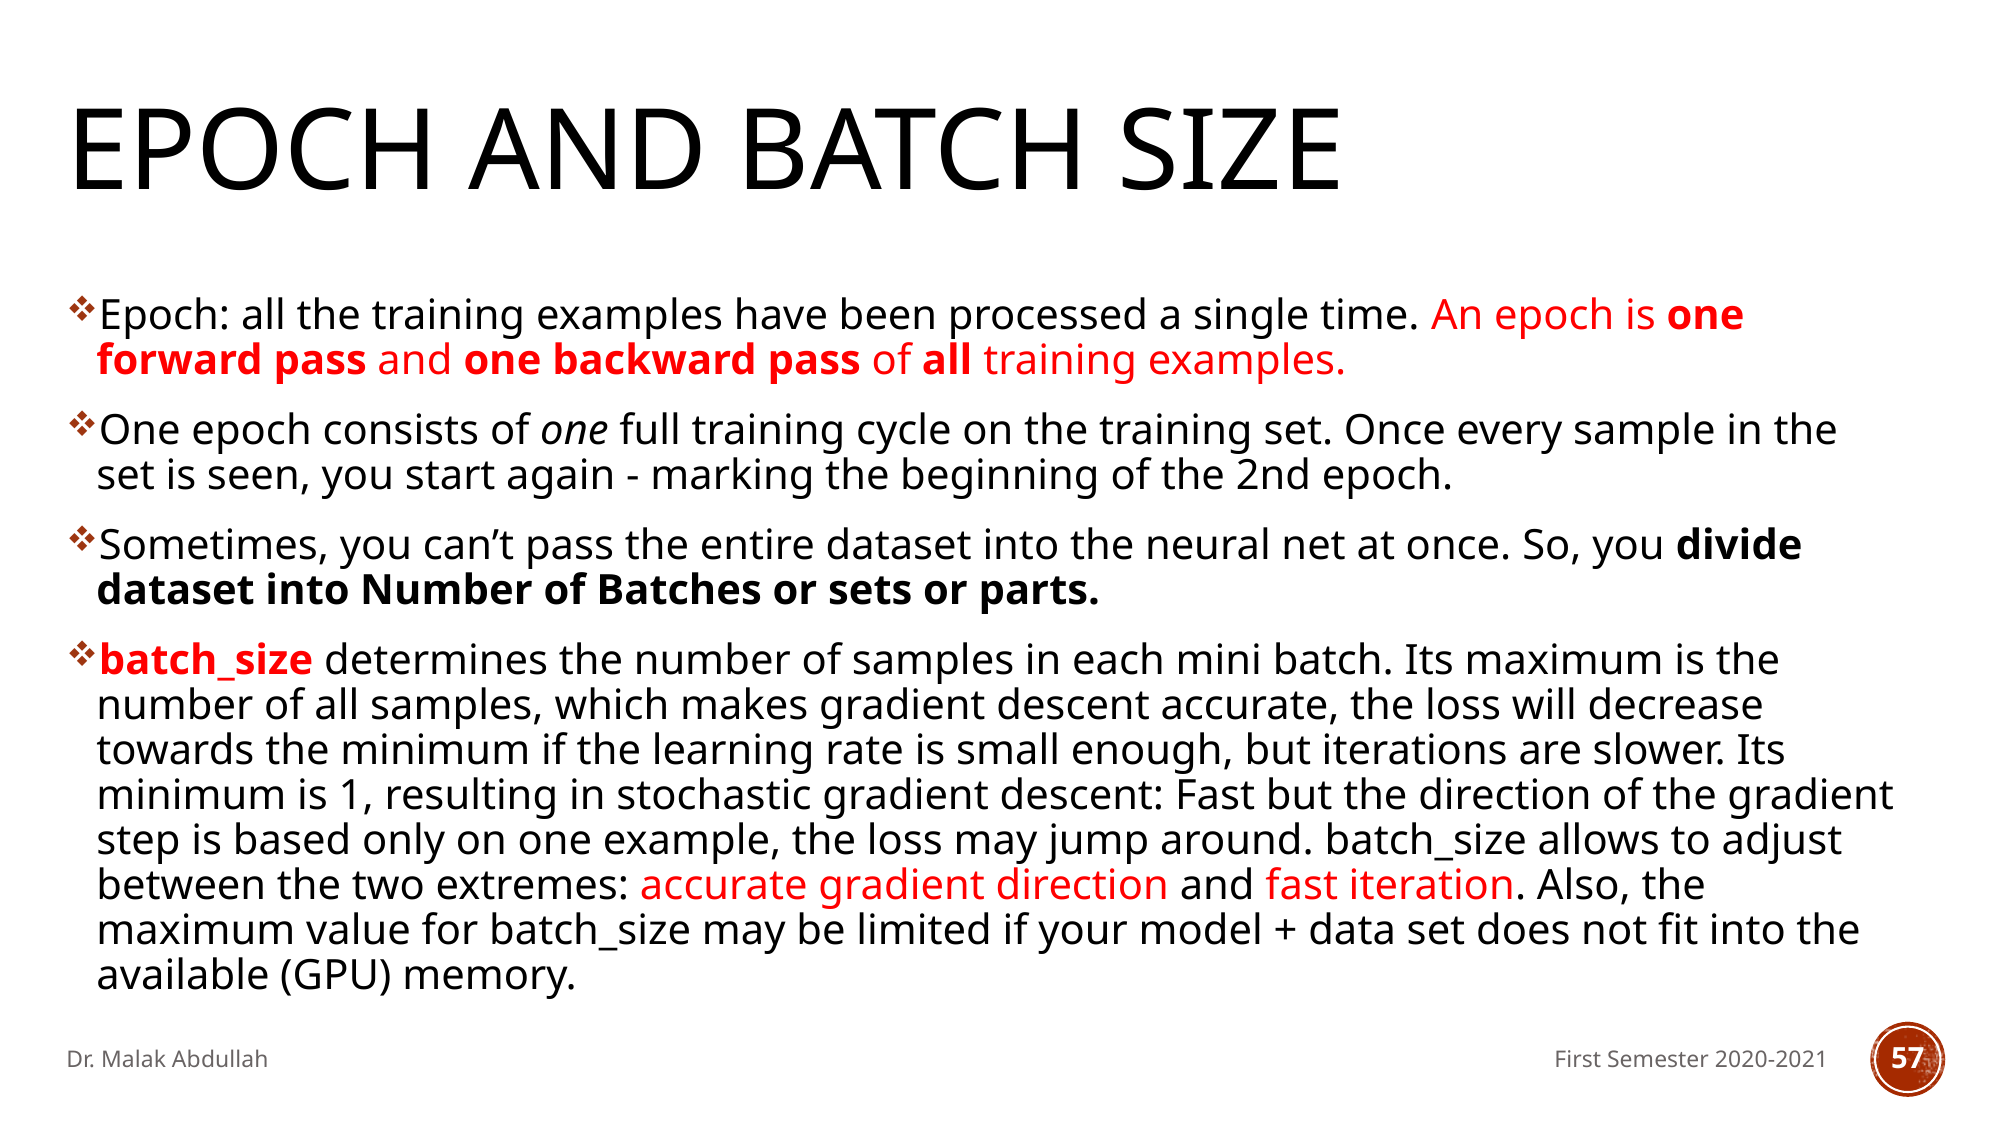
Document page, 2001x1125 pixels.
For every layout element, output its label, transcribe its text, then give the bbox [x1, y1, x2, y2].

slide_number First Semester 2020-2021 [1306, 1028, 1844, 1089]
list Epoch: all the training examples have been processed a single time. An epoch is one forward pass and one backward pass of all training examples. One epoch consists of one full training cycle on the training set. Once every sample in the set is seen, you start again - marking the beginning of the 2nd epoch. Sometimes, you can’t pass the entire dataset into the neural net at once. So, you divide dataset into Number of Batches or sets or parts. batch_size determines the number of samples in each mini batch. Its maximum is the number of all samples, which makes gradient descent accurate, the loss will decrease towards the minimum if the learning rate is small enough, but iterations are slower. Its minimum is 1, resulting in stochastic gradient descent: Fast but the direction of the gradient step is based only on one example, the loss may jump around. batch_size allows to adjust between the two extremes: accurate gradient direction and fast iteration. Also, the maximum value for batch_size may be limited if your model + data set does not fit into the available (GPU) memory. [51, 285, 1920, 1013]
slide_number 57 [1855, 1028, 1961, 1089]
footer Dr. Malak Abdullah [51, 1028, 1217, 1089]
title Epoch and batch size [51, 49, 1920, 258]
